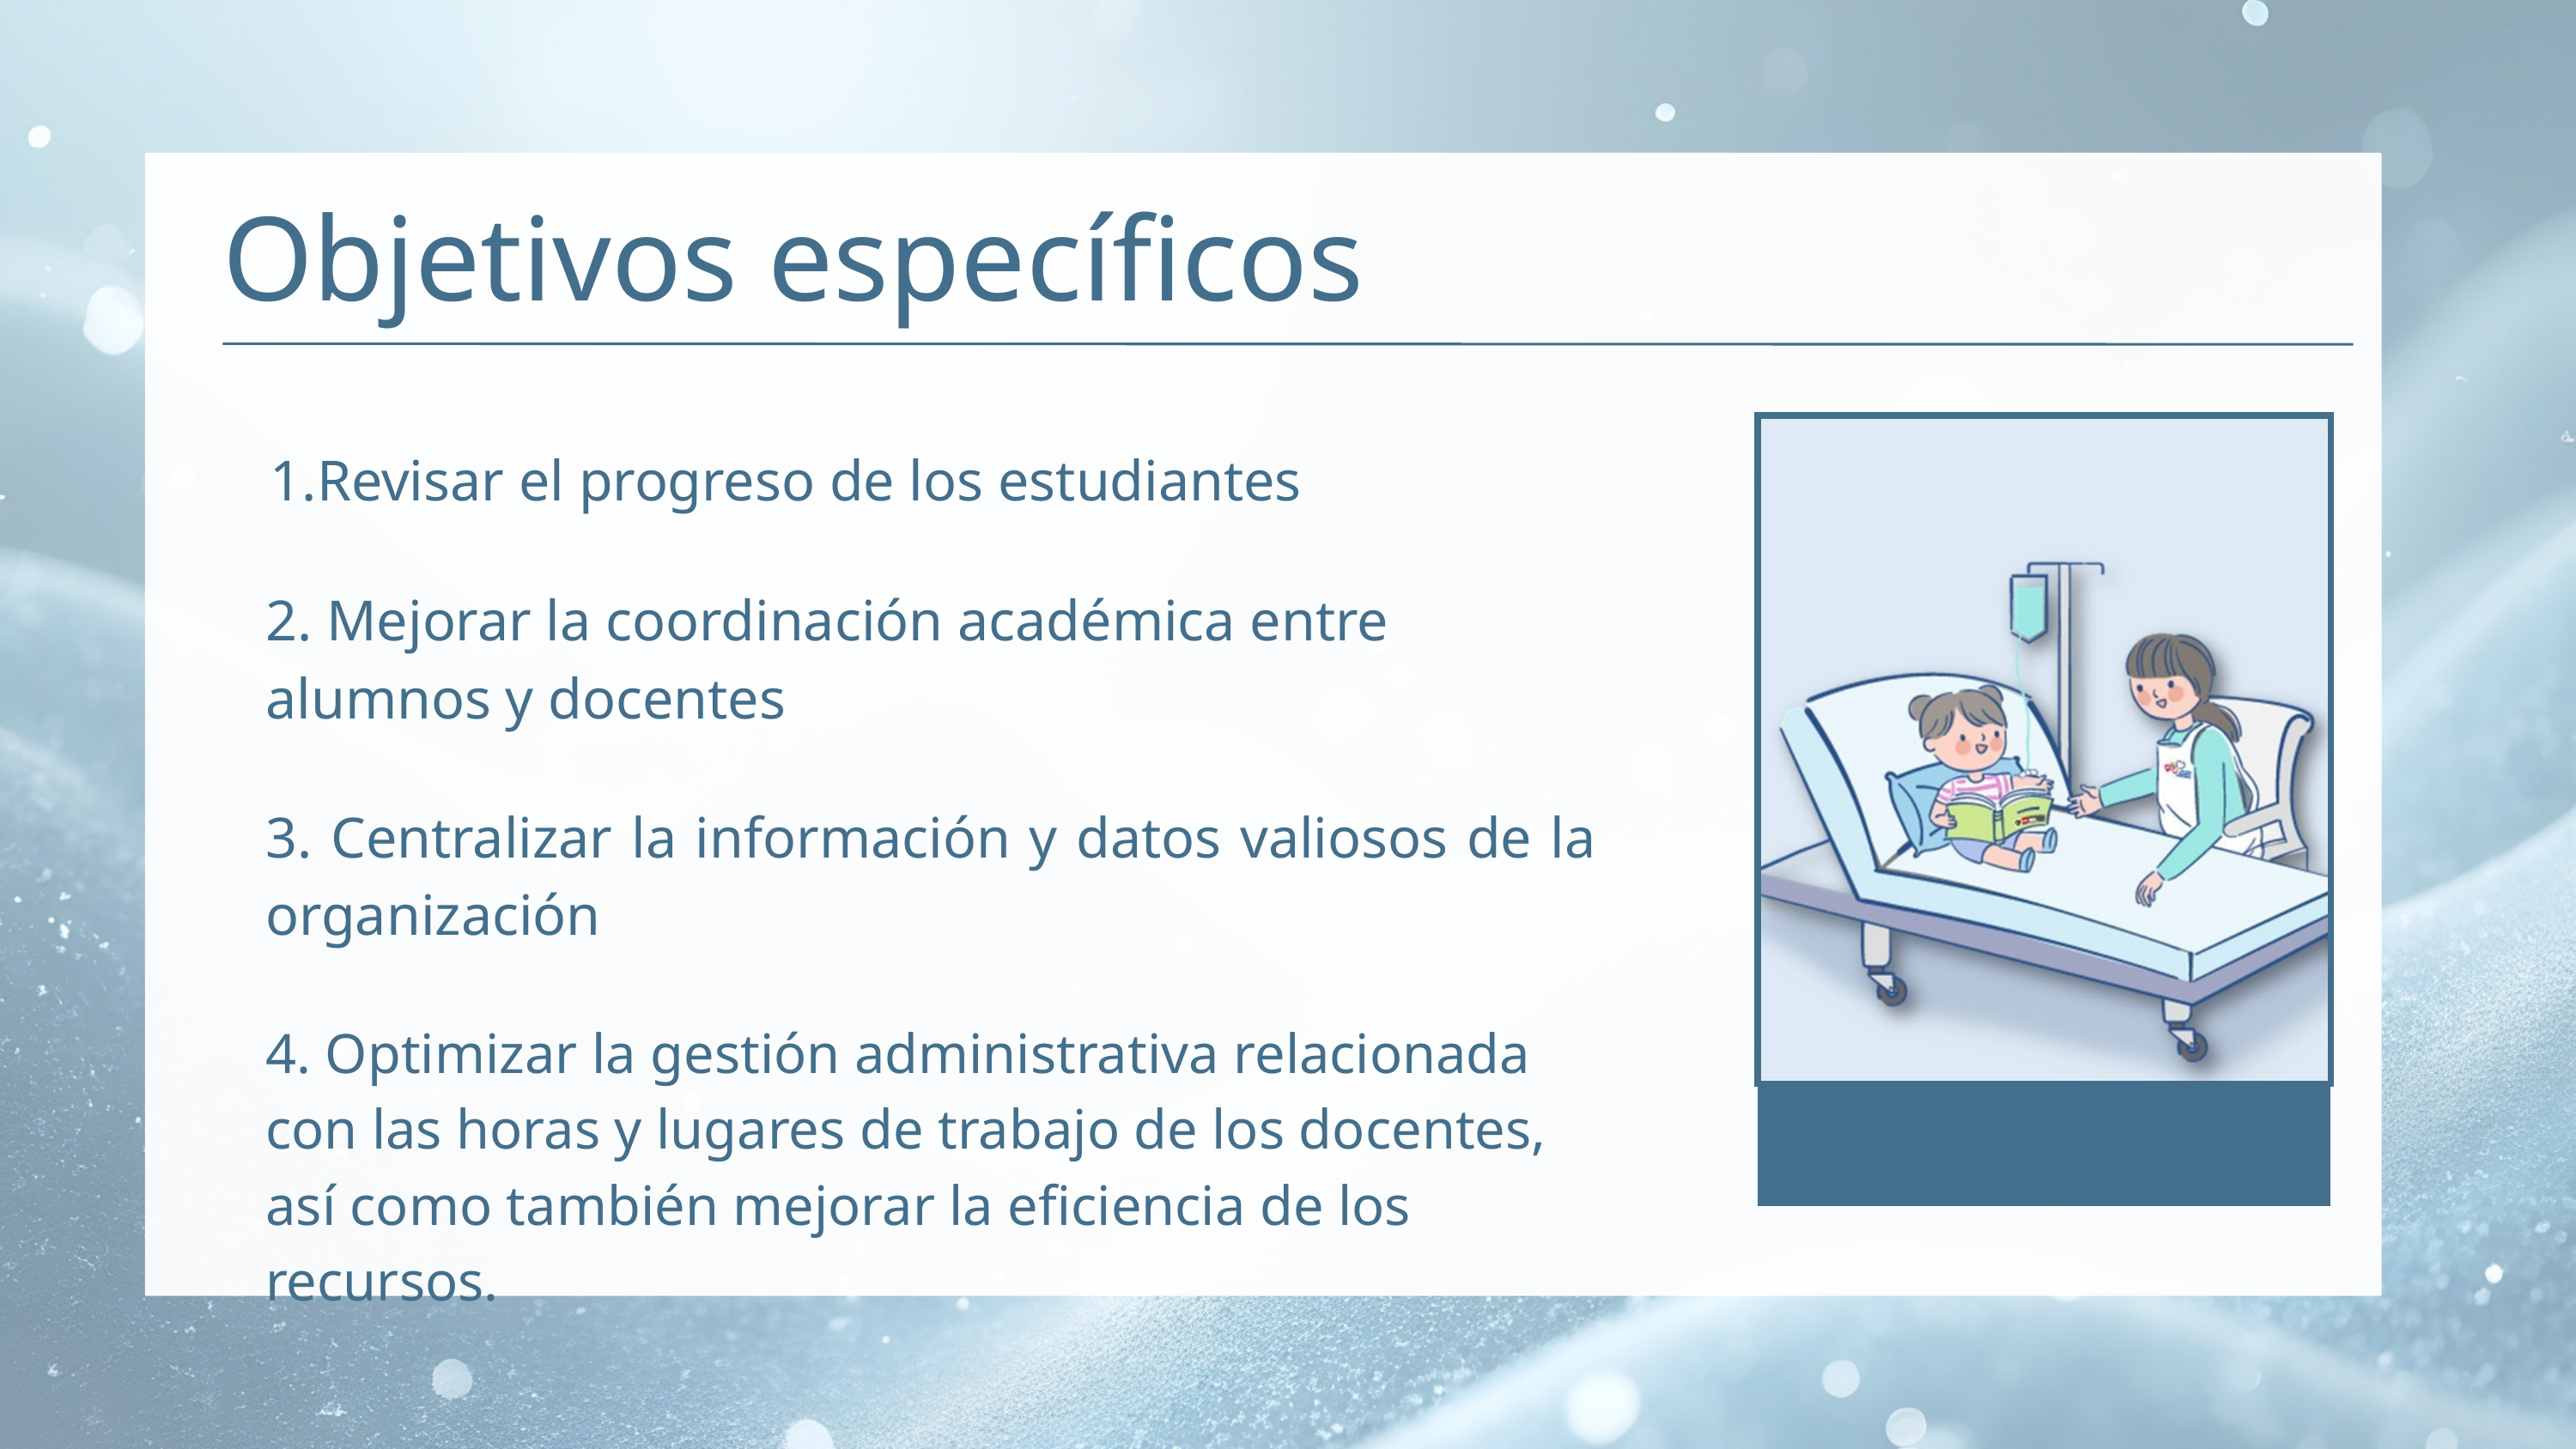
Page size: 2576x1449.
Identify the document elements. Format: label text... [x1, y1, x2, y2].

text_box [0, 0, 2576, 1449]
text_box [144, 152, 2382, 1296]
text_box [1757, 415, 2331, 1206]
text_box 4. Optimizar la gestión administrativa relacionada con las horas y lugares de trabajo de los docentes, así como también mejorar la eficiencia de los recursos. [265, 1304, 1626, 1313]
